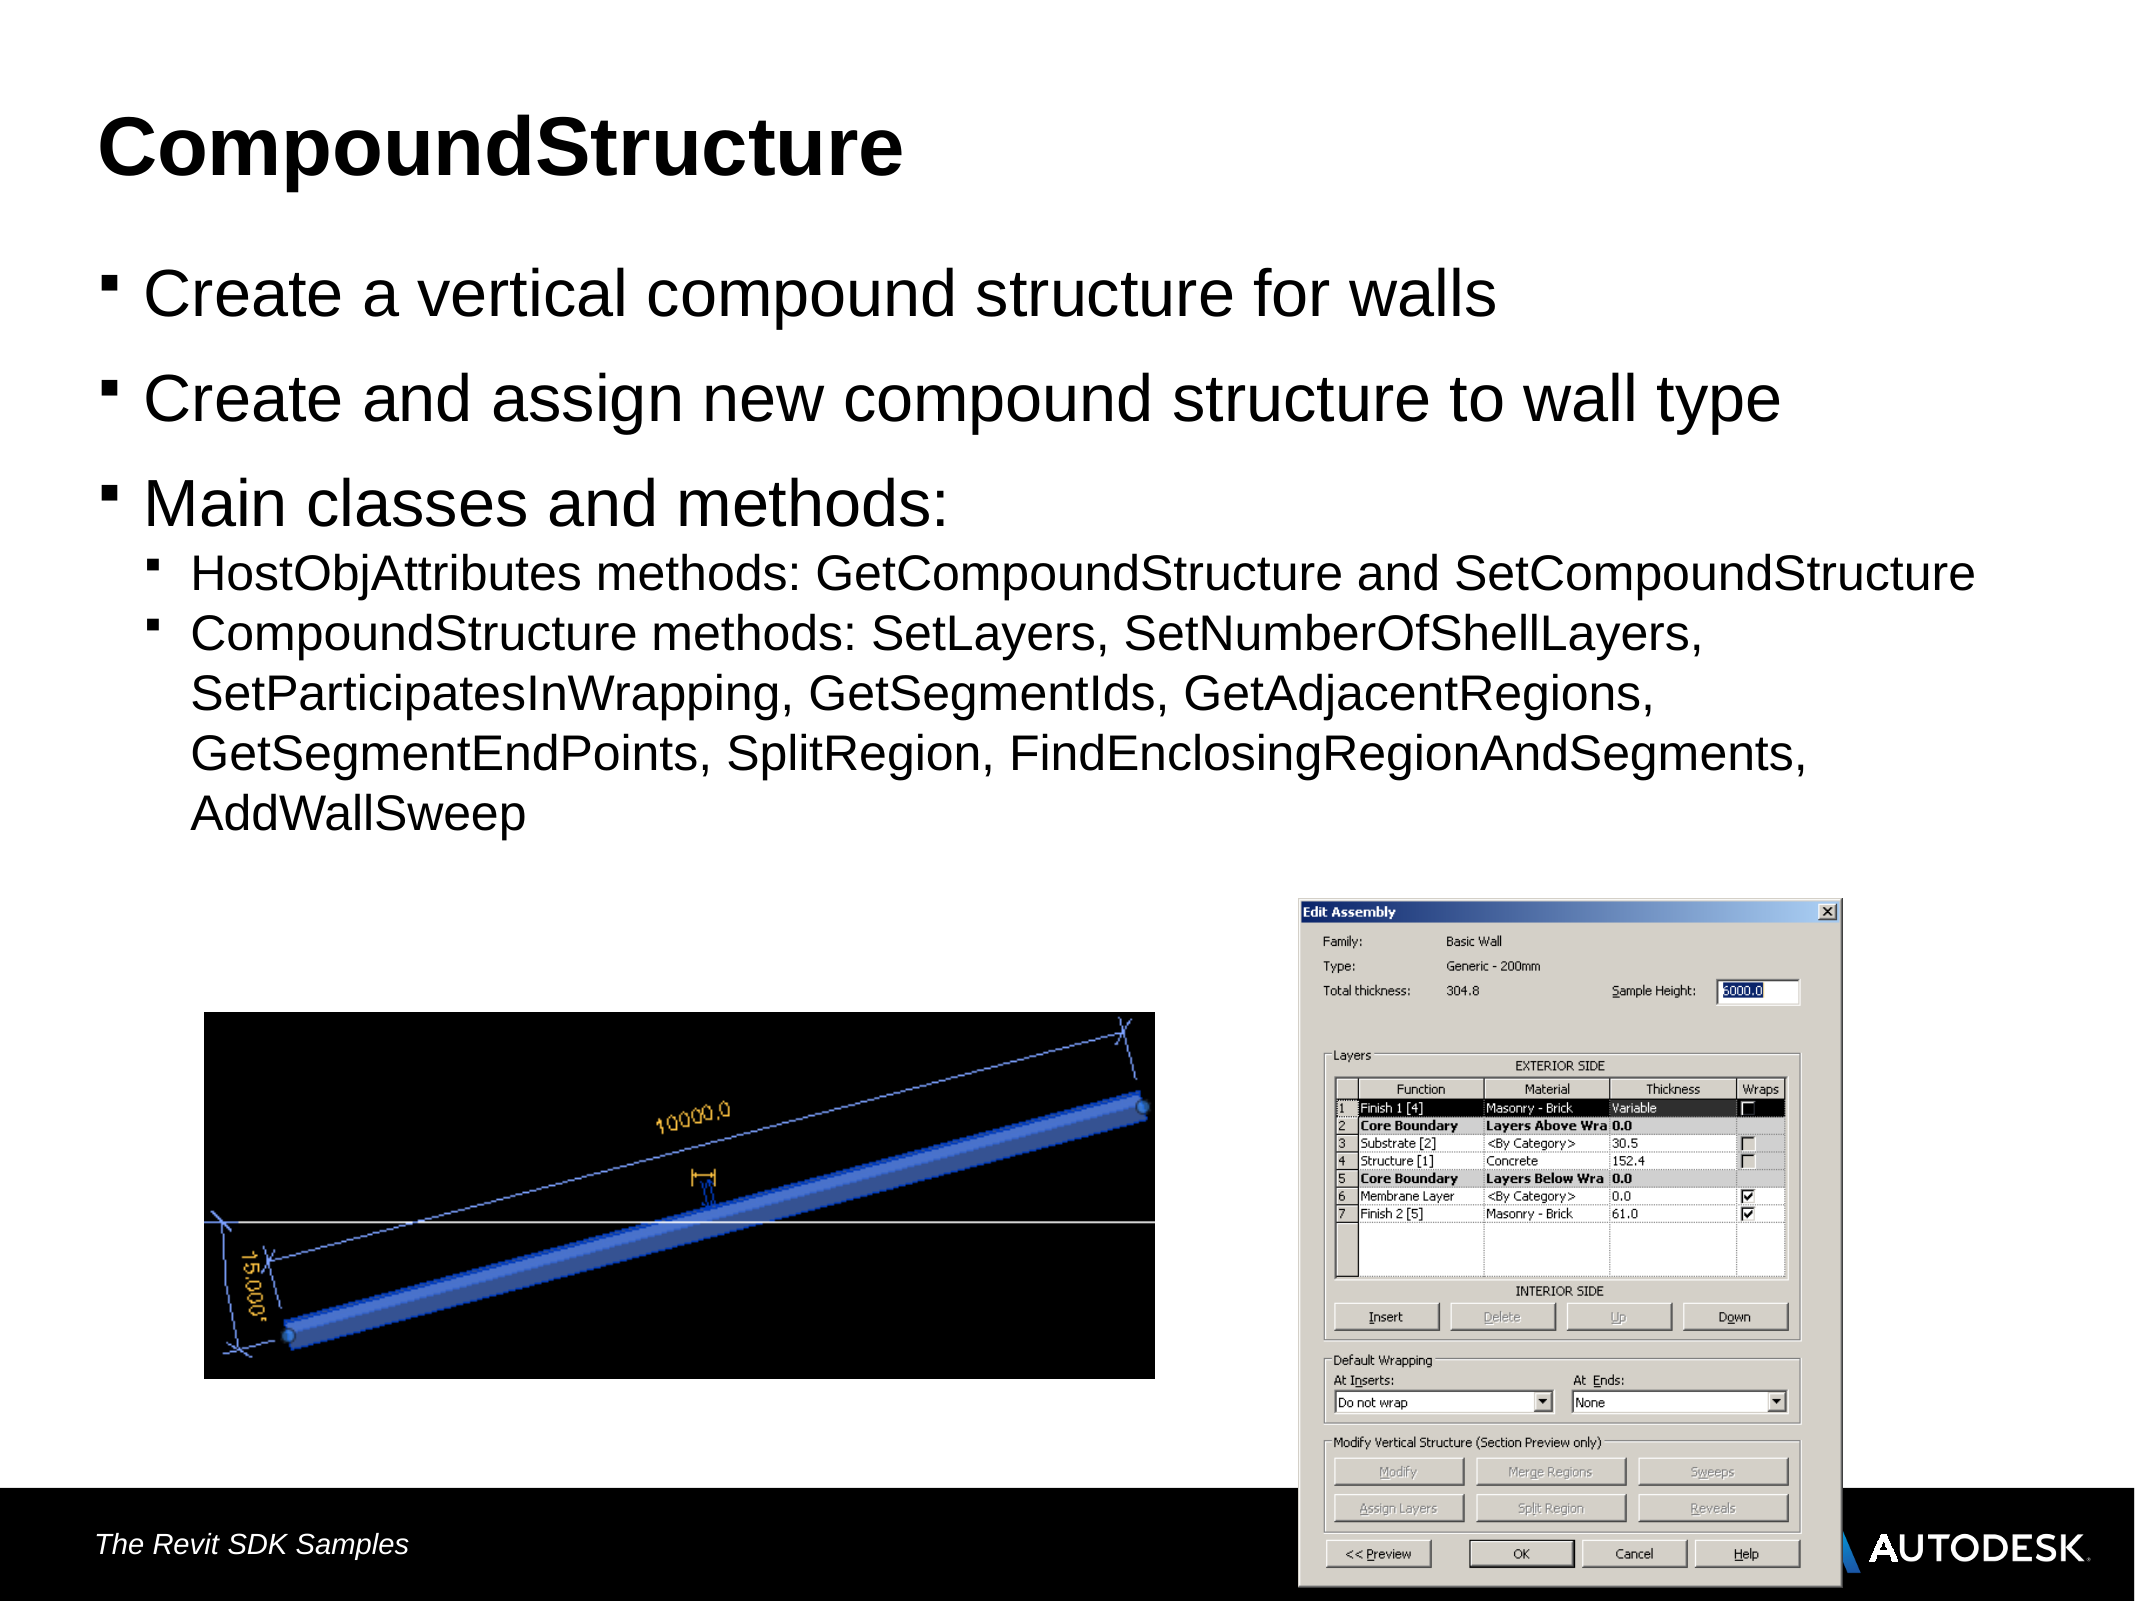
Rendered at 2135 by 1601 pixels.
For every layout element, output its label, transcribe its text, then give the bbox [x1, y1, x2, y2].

list Create a vertical compound structure for walls Create and assign new compound structure to wall type Main classes and methods: HostObjAttributes methods: GetCompoundStructure and SetCompoundStructure CompoundStructure methods: SetLayers, SetNumberOfShellLayers, SetParticipatesInWrapping, GetSegmentIds, GetAdjacentRegions, GetSegmentEndPoints, SplitRegion, FindEnclosingRegionAndSegments, AddWallSweep [96, 249, 2028, 1464]
footer The Revit SDK Samples [79, 1500, 1293, 1586]
picture [203, 1012, 1155, 1379]
picture [0, 898, 2135, 1601]
title CompoundStructure [96, 59, 2028, 226]
